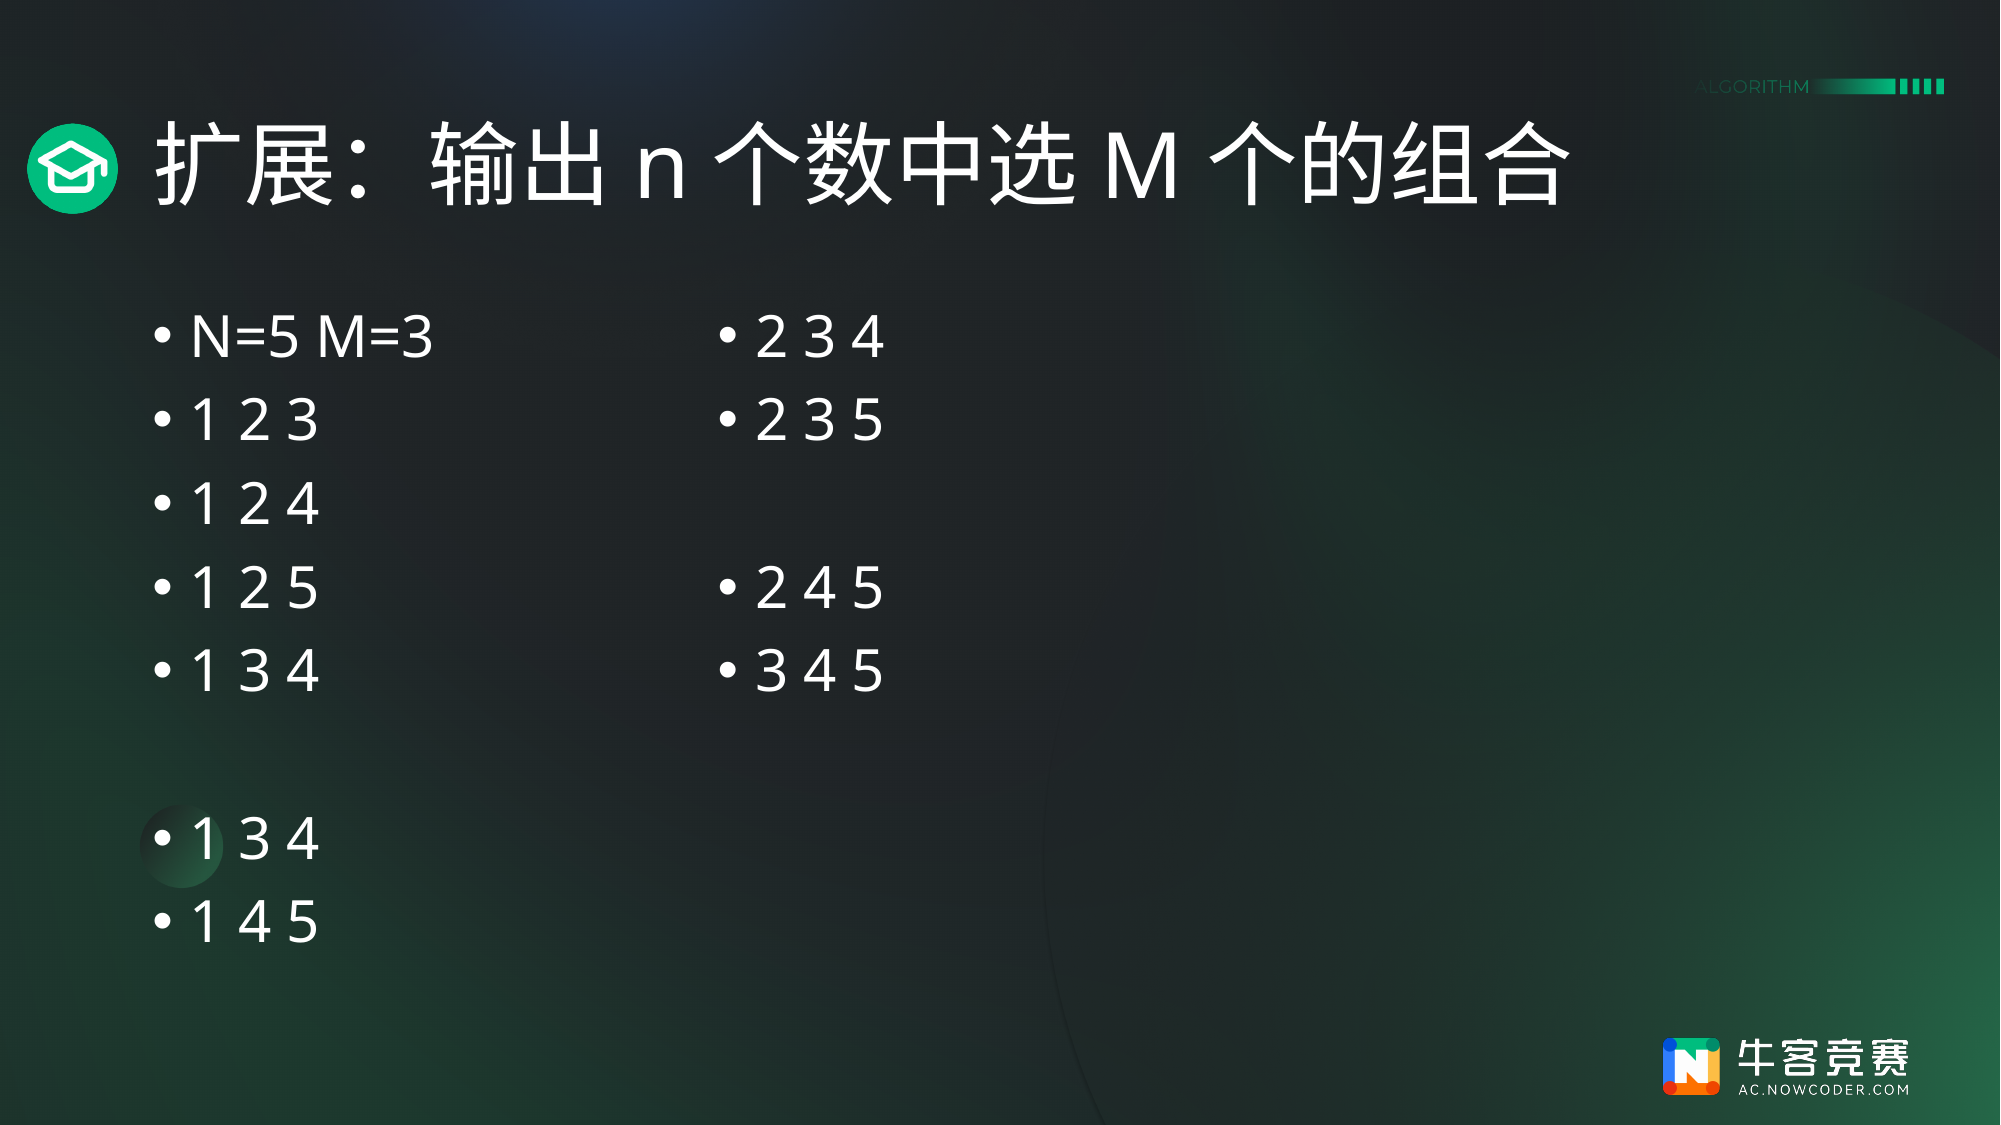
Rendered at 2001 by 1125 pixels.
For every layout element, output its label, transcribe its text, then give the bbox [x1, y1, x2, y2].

title 扩展：输出n个数中选M个的组合 [137, 59, 1863, 278]
picture [0, 0, 2000, 1125]
list N=5 M=3 1 2 3 1 2 4 1 2 5 1 3 4 1 3 4 1 4 5 2 3 4 2 3 5 2 4 5 3 4 5 [137, 299, 1863, 1014]
